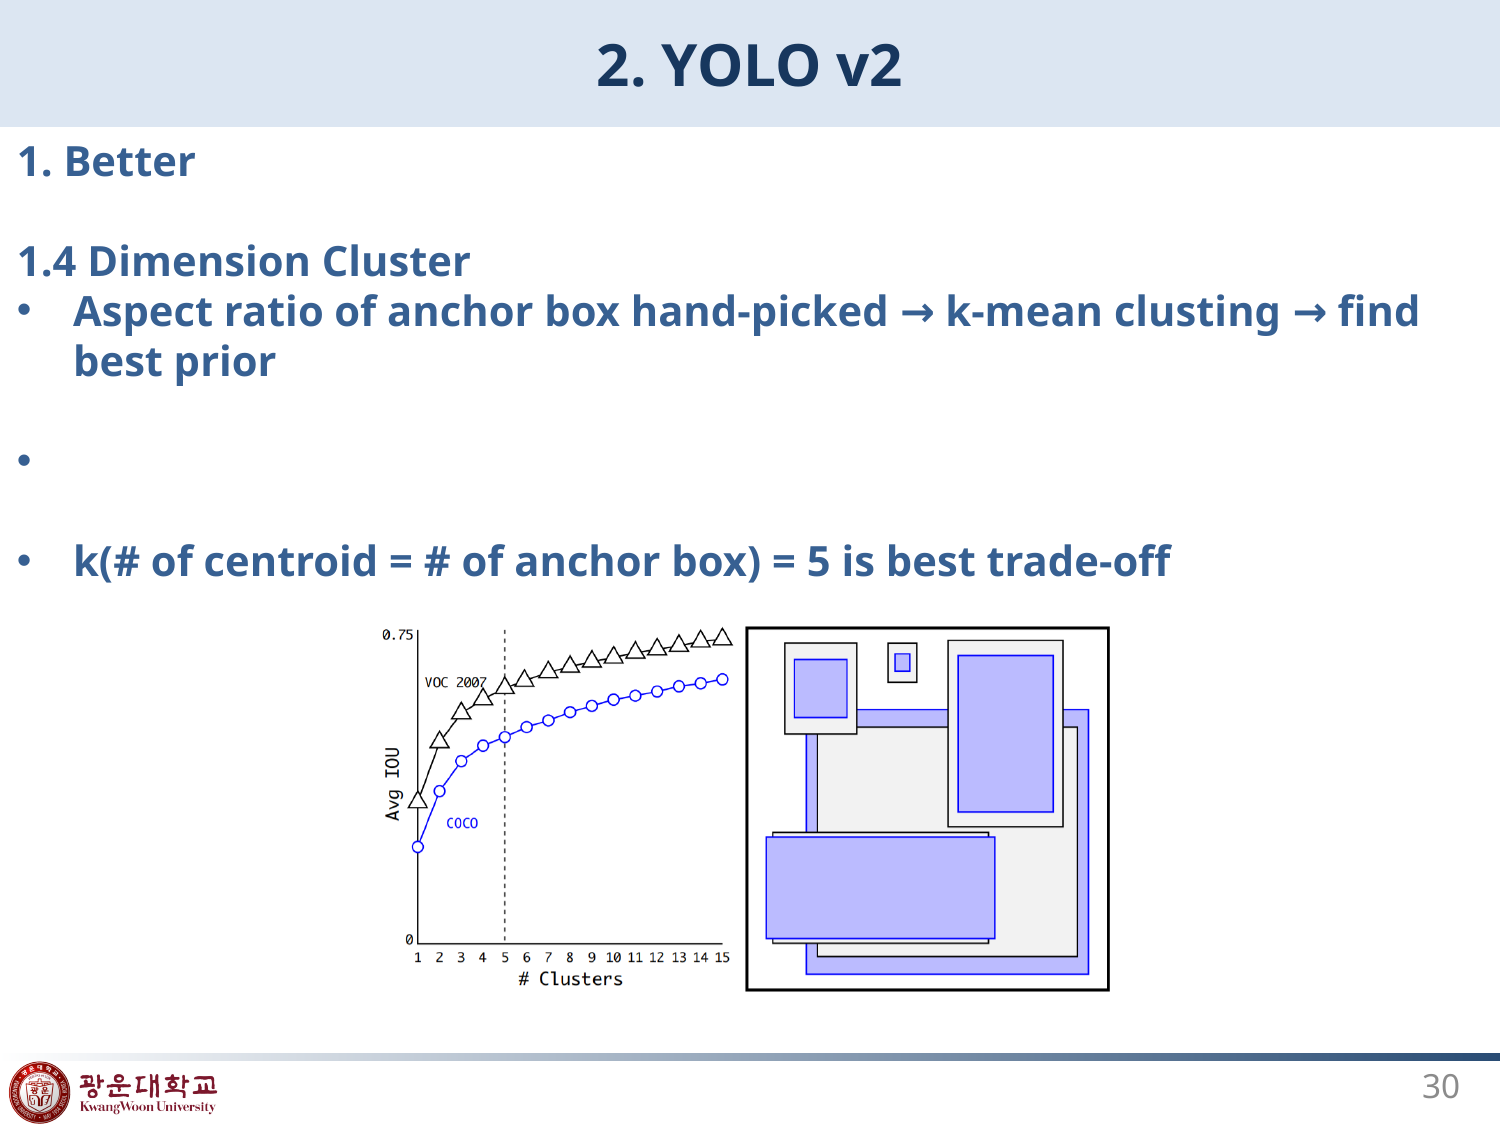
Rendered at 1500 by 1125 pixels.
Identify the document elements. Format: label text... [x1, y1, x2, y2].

slide_number 30 [1125, 1058, 1475, 1119]
picture [368, 609, 1132, 1014]
picture [3, 1056, 219, 1124]
title 2. YOLO v2 [0, 0, 1500, 127]
